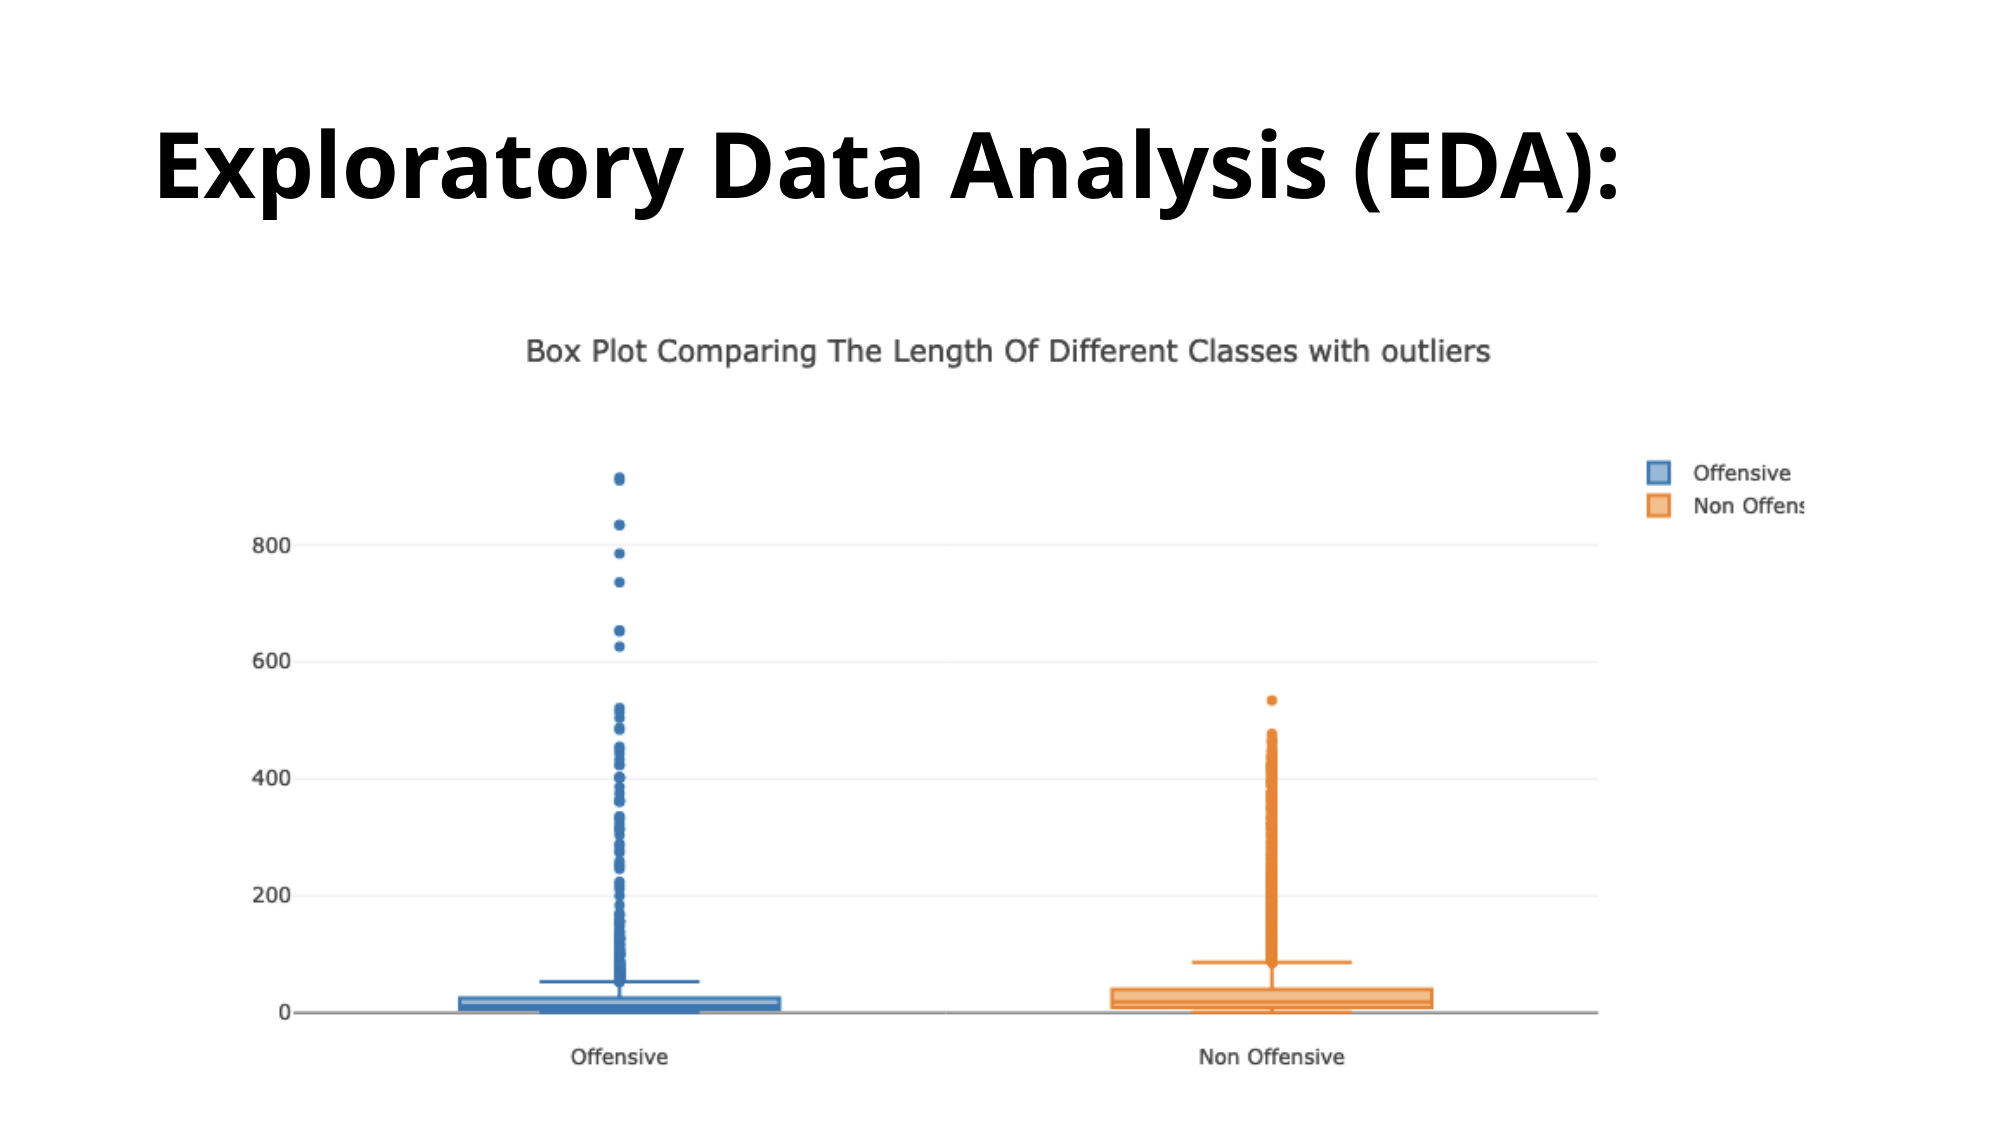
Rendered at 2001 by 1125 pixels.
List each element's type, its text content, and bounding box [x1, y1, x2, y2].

picture [195, 307, 1805, 1125]
title Exploratory Data Analysis (EDA): [137, 59, 1863, 278]
